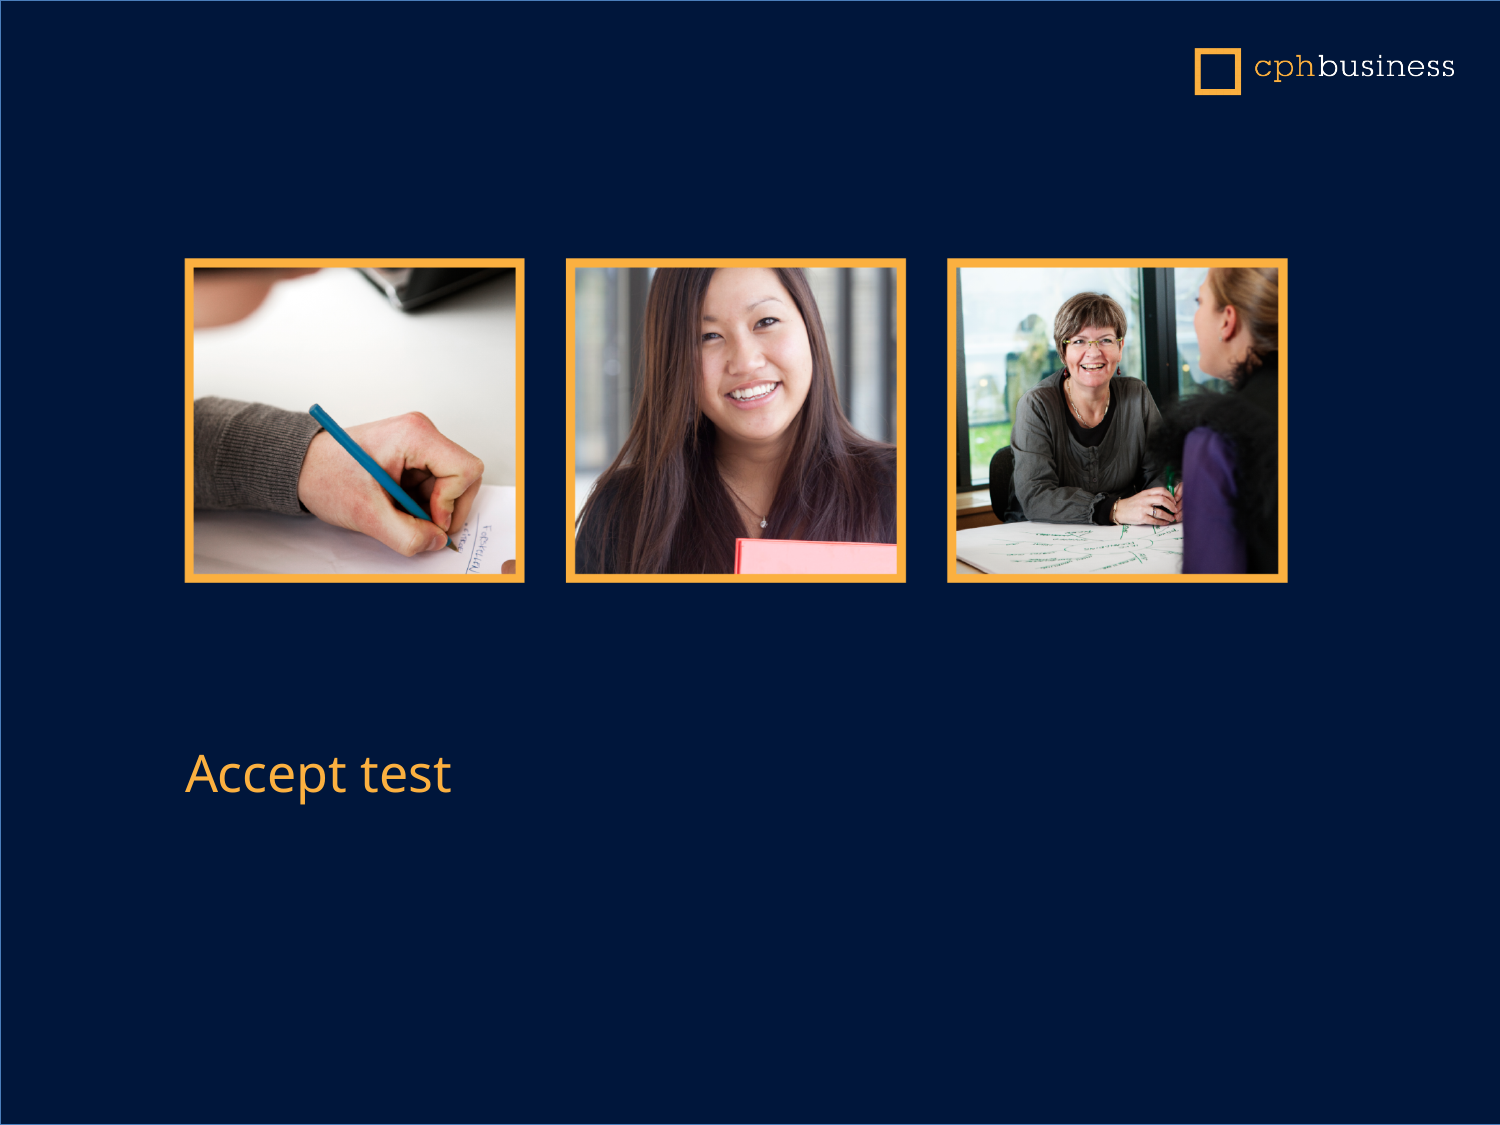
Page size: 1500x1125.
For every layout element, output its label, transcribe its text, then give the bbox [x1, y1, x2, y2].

picture [183, 196, 1316, 717]
list Accept test [170, 733, 1316, 851]
picture [1147, 1, 1500, 142]
